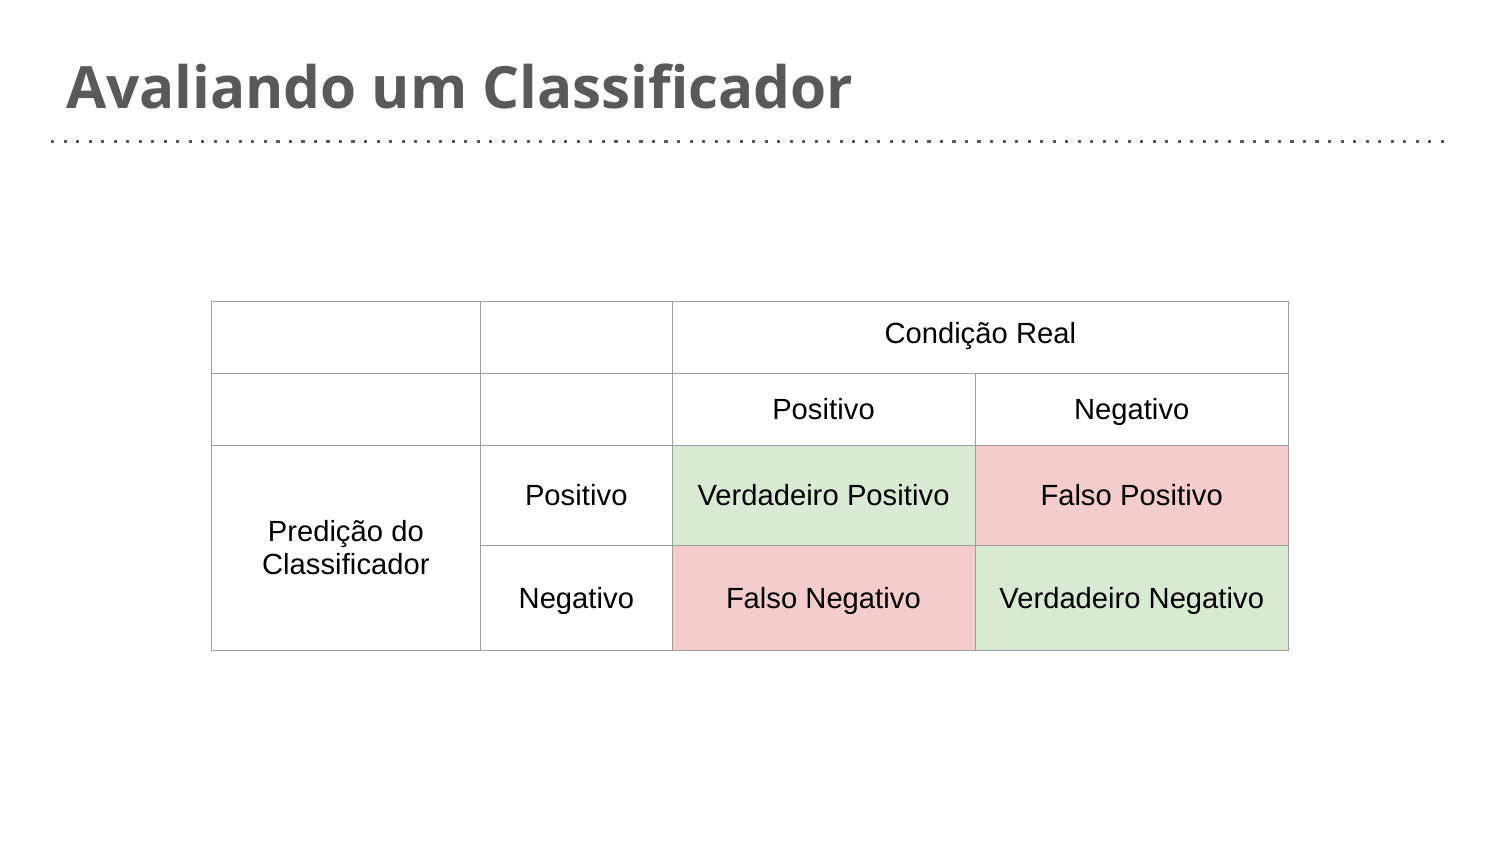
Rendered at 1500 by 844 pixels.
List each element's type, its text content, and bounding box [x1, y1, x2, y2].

table_header Condição Real [673, 302, 1288, 373]
table_cell Verdadeiro Positivo [673, 446, 975, 545]
table_cell Predição do Classificador [212, 446, 480, 650]
table_cell Falso Positivo [976, 446, 1288, 545]
table_cell Falso Negativo [673, 546, 975, 650]
title Avaliando um Classificador [51, 35, 1449, 130]
table_cell Negativo [976, 374, 1288, 445]
table_cell Negativo [481, 546, 672, 650]
table_cell Positivo [673, 374, 975, 445]
table_header [481, 302, 672, 373]
table_cell [481, 374, 672, 445]
table_cell Verdadeiro Negativo [976, 546, 1288, 650]
table_cell [212, 374, 480, 445]
table_header [212, 302, 480, 373]
table_cell Positivo [481, 446, 672, 545]
